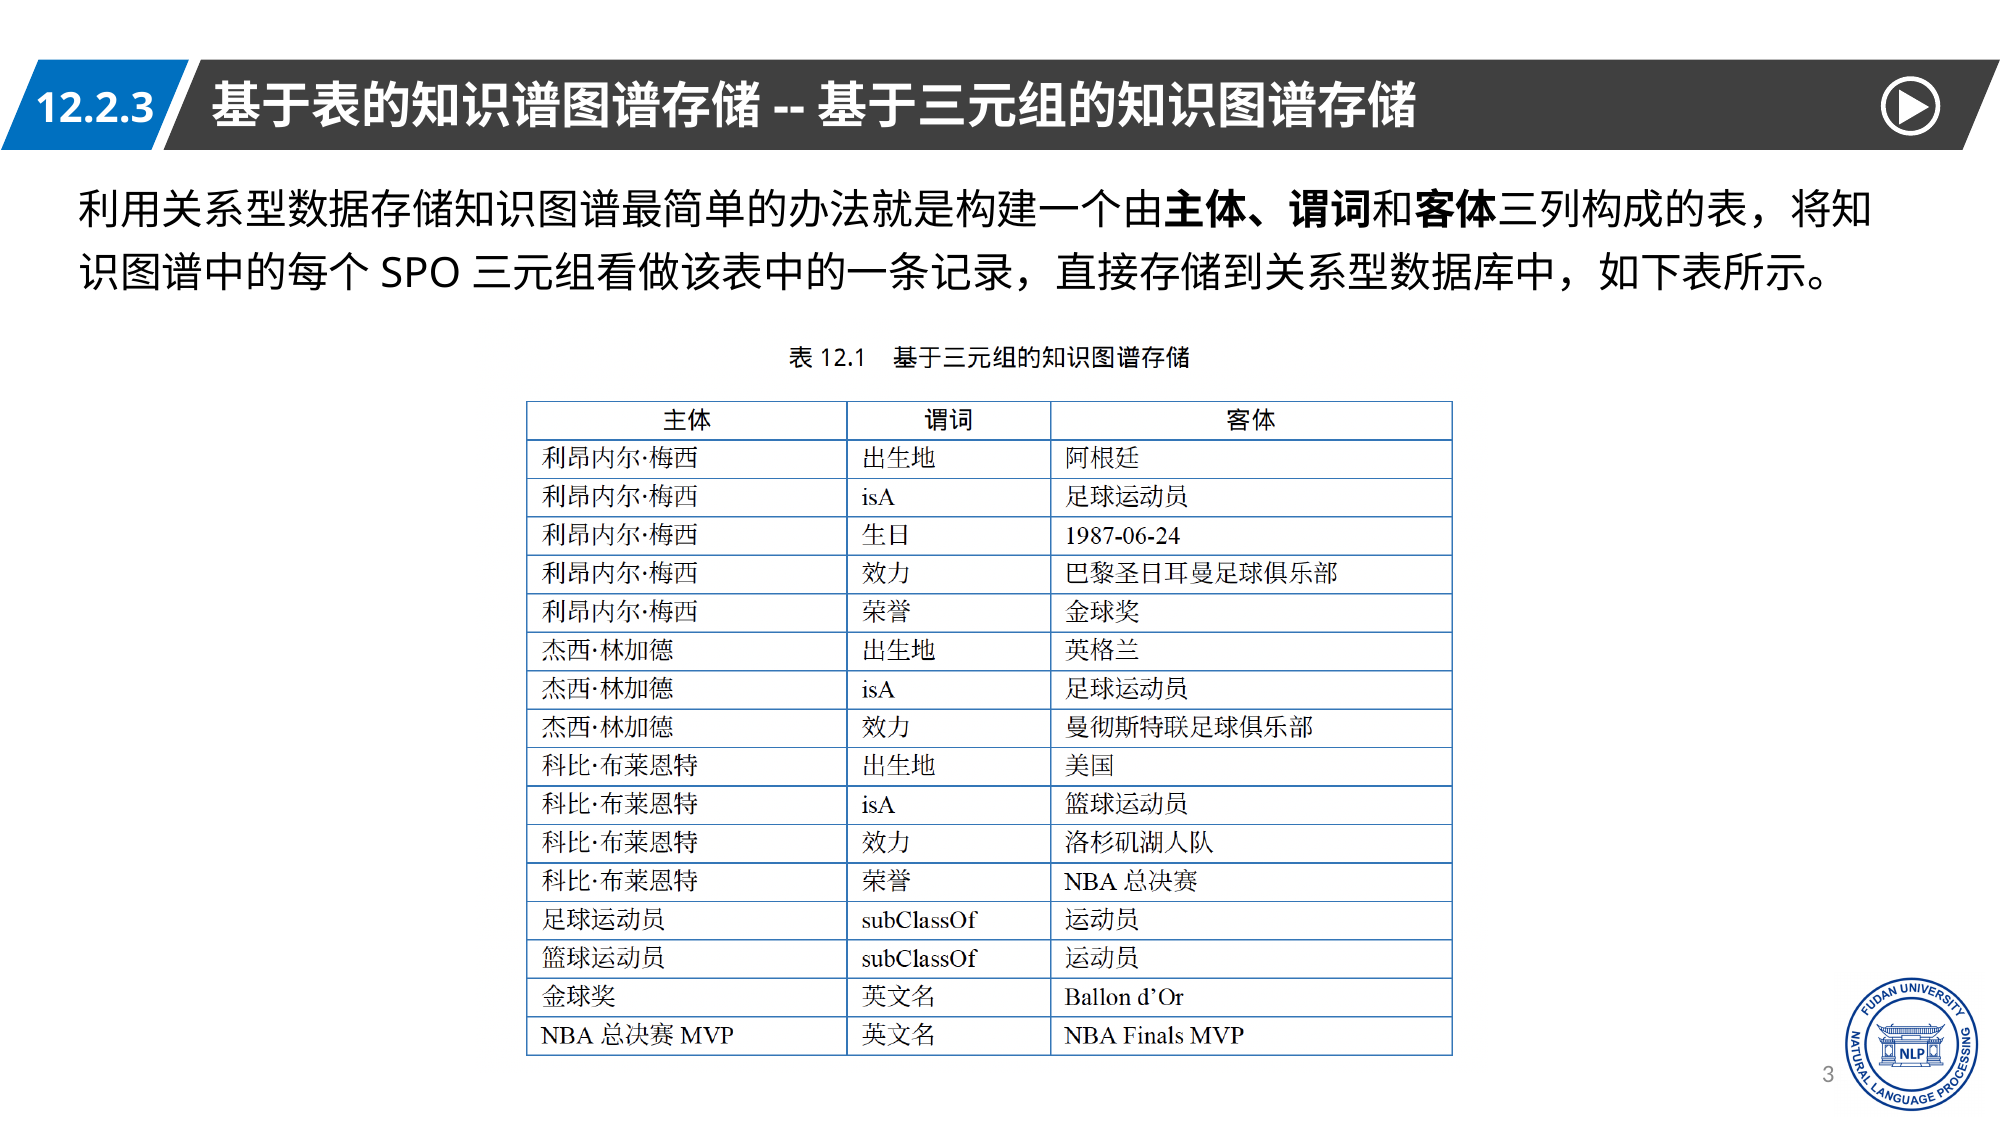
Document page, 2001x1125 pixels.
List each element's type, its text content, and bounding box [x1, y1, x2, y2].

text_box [1883, 78, 1939, 134]
slide_number 31 [1412, 1042, 1863, 1103]
text_box [1, 121, 157, 150]
text_box 基于表的知识谱图谱存储--基于三元组的知识图谱存储 [196, 66, 1433, 142]
picture [475, 317, 1489, 1073]
picture [1834, 972, 1985, 1117]
text_box 12.2.3 [13, 73, 177, 138]
text_box 利用关系型数据存储知识图谱最简单的办法就是构建一个由主体、谓词和客体三列构成的表，将知识图谱中的每个SPO三元组看做该表中的一条记录，直接存储到关系型数据库中，如下表所示。 [63, 163, 1900, 304]
text_box [32, 59, 189, 89]
text_box [163, 59, 2000, 150]
